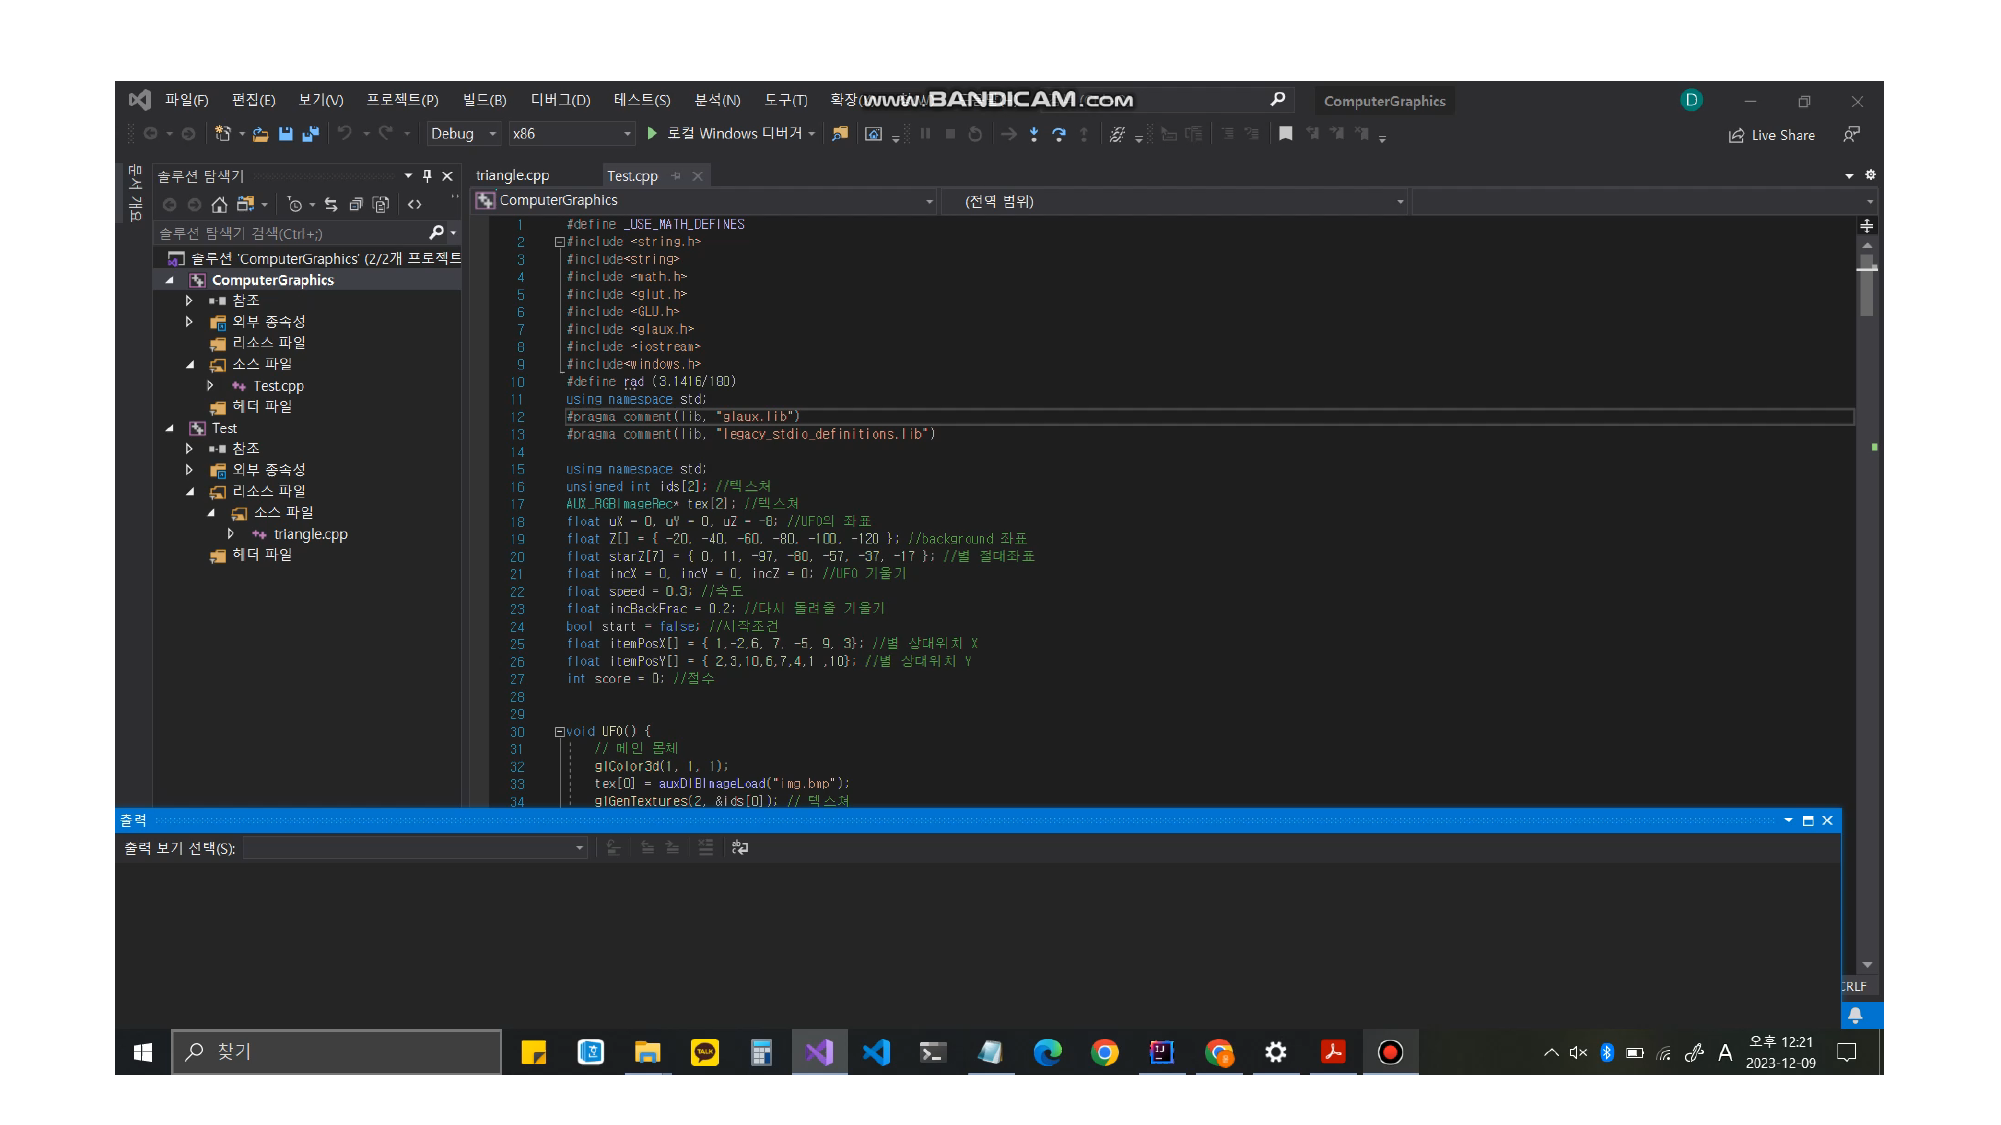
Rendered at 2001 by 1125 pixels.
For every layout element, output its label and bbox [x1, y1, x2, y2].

list [115, 80, 1885, 1076]
